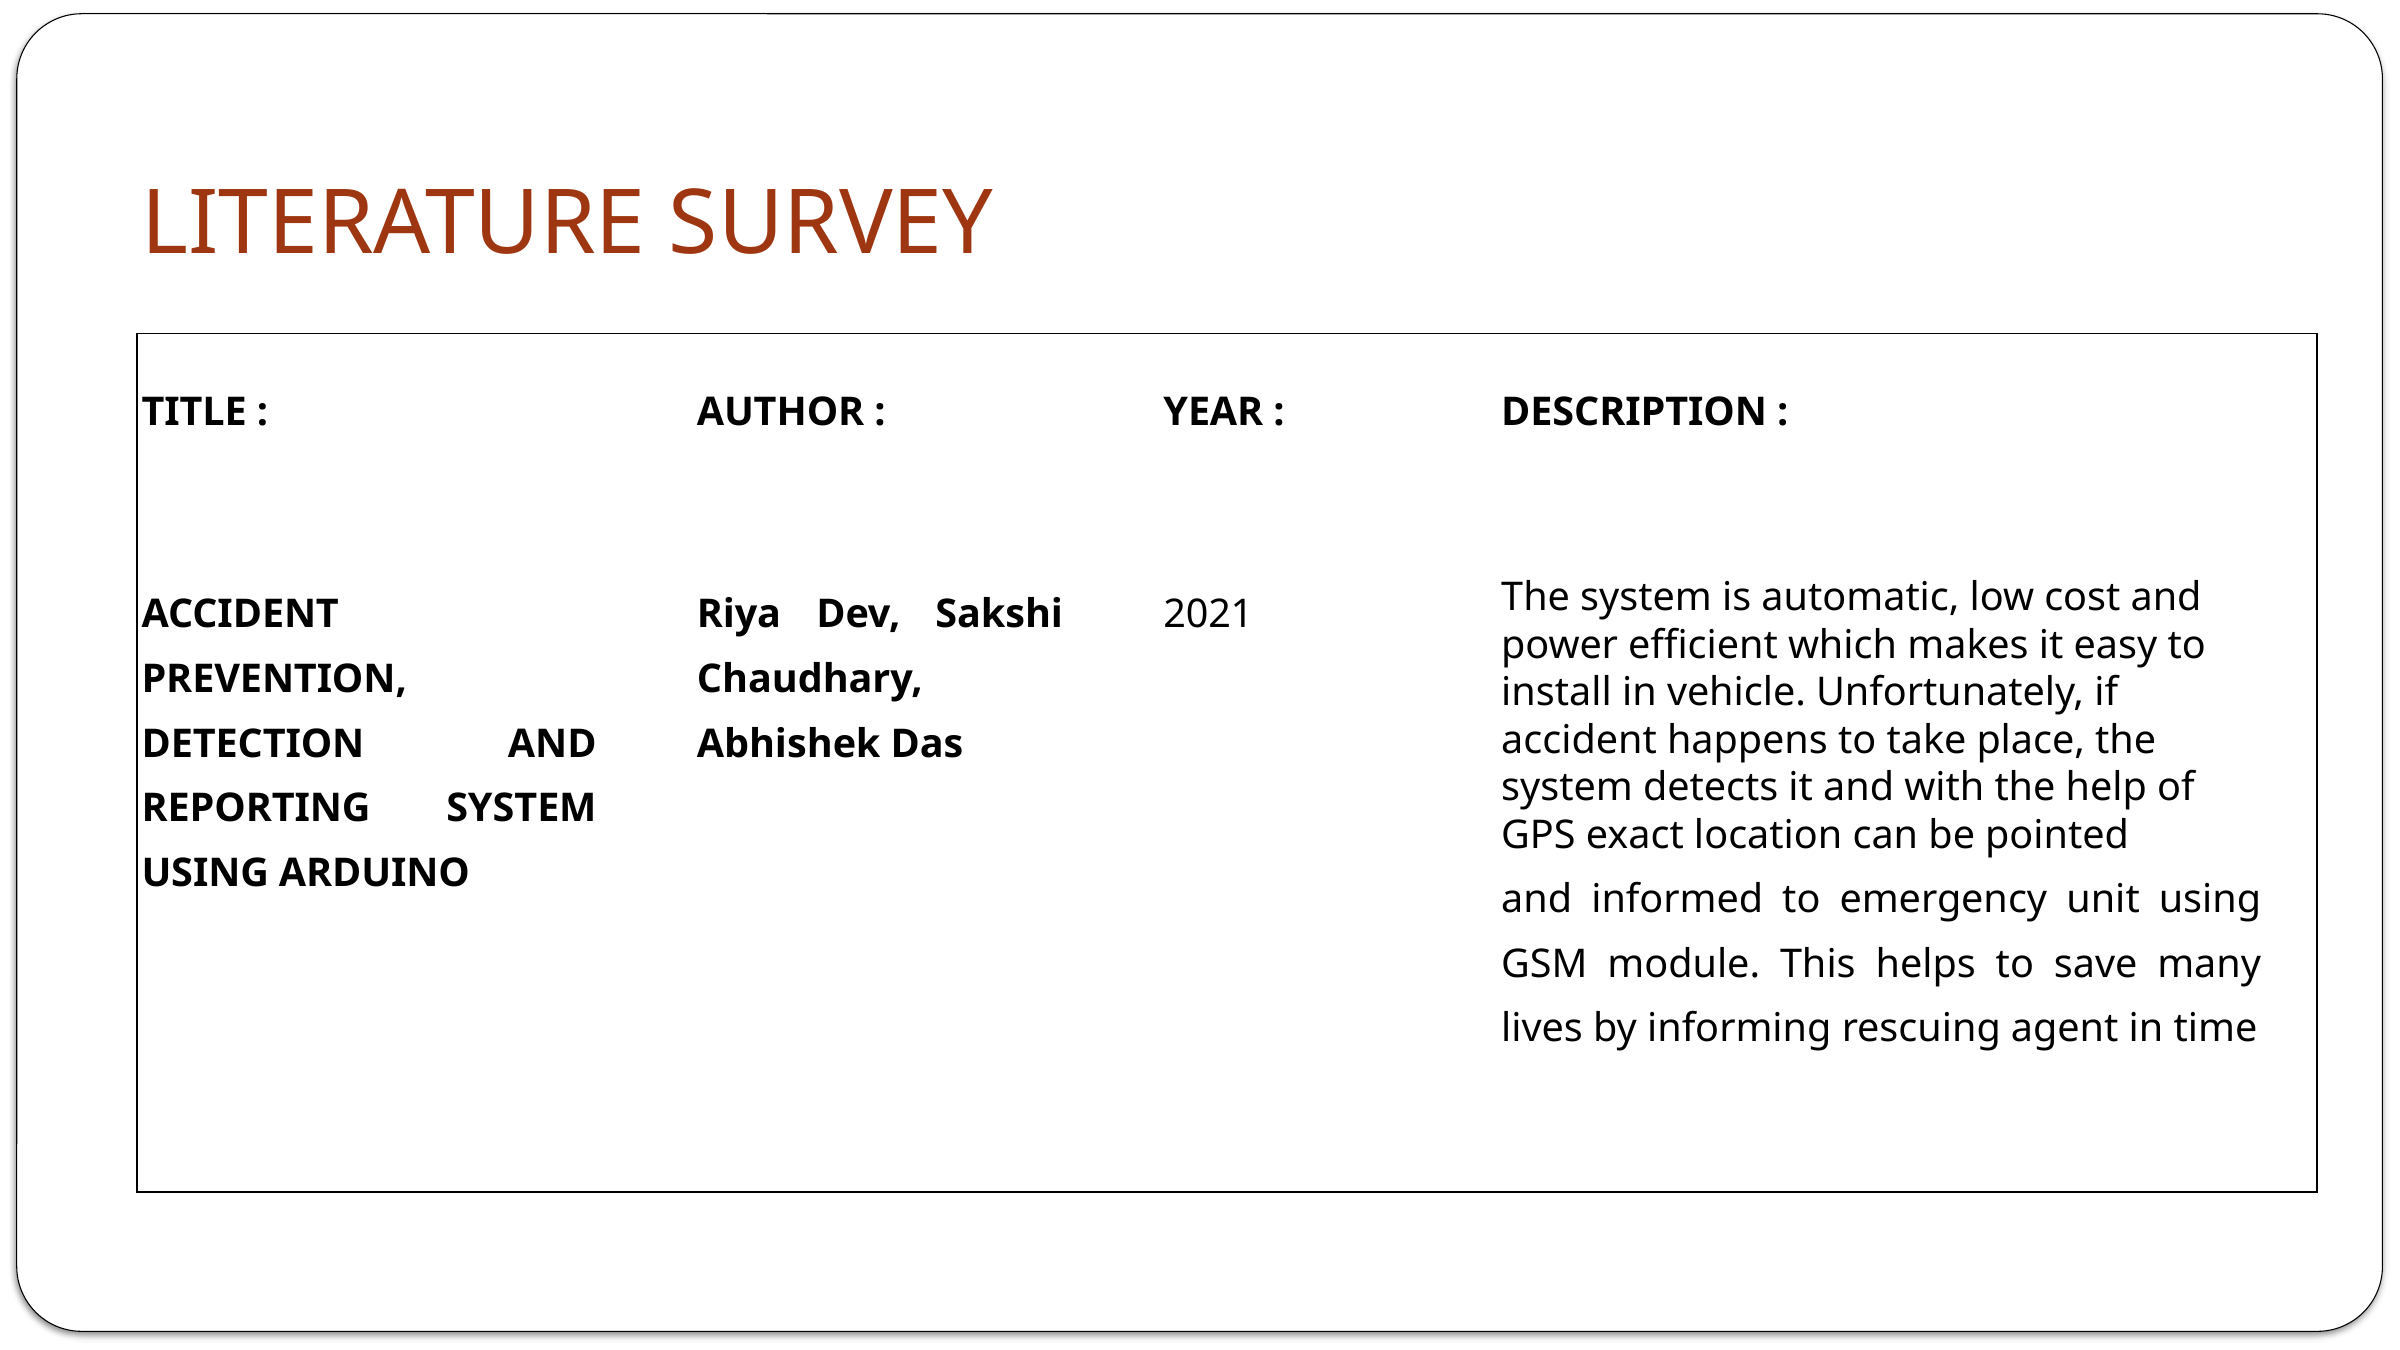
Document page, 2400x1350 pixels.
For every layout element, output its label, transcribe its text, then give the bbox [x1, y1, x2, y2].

table_header [138, 334, 2316, 1191]
text_box LITERATURE SURVEY [141, 159, 1042, 272]
